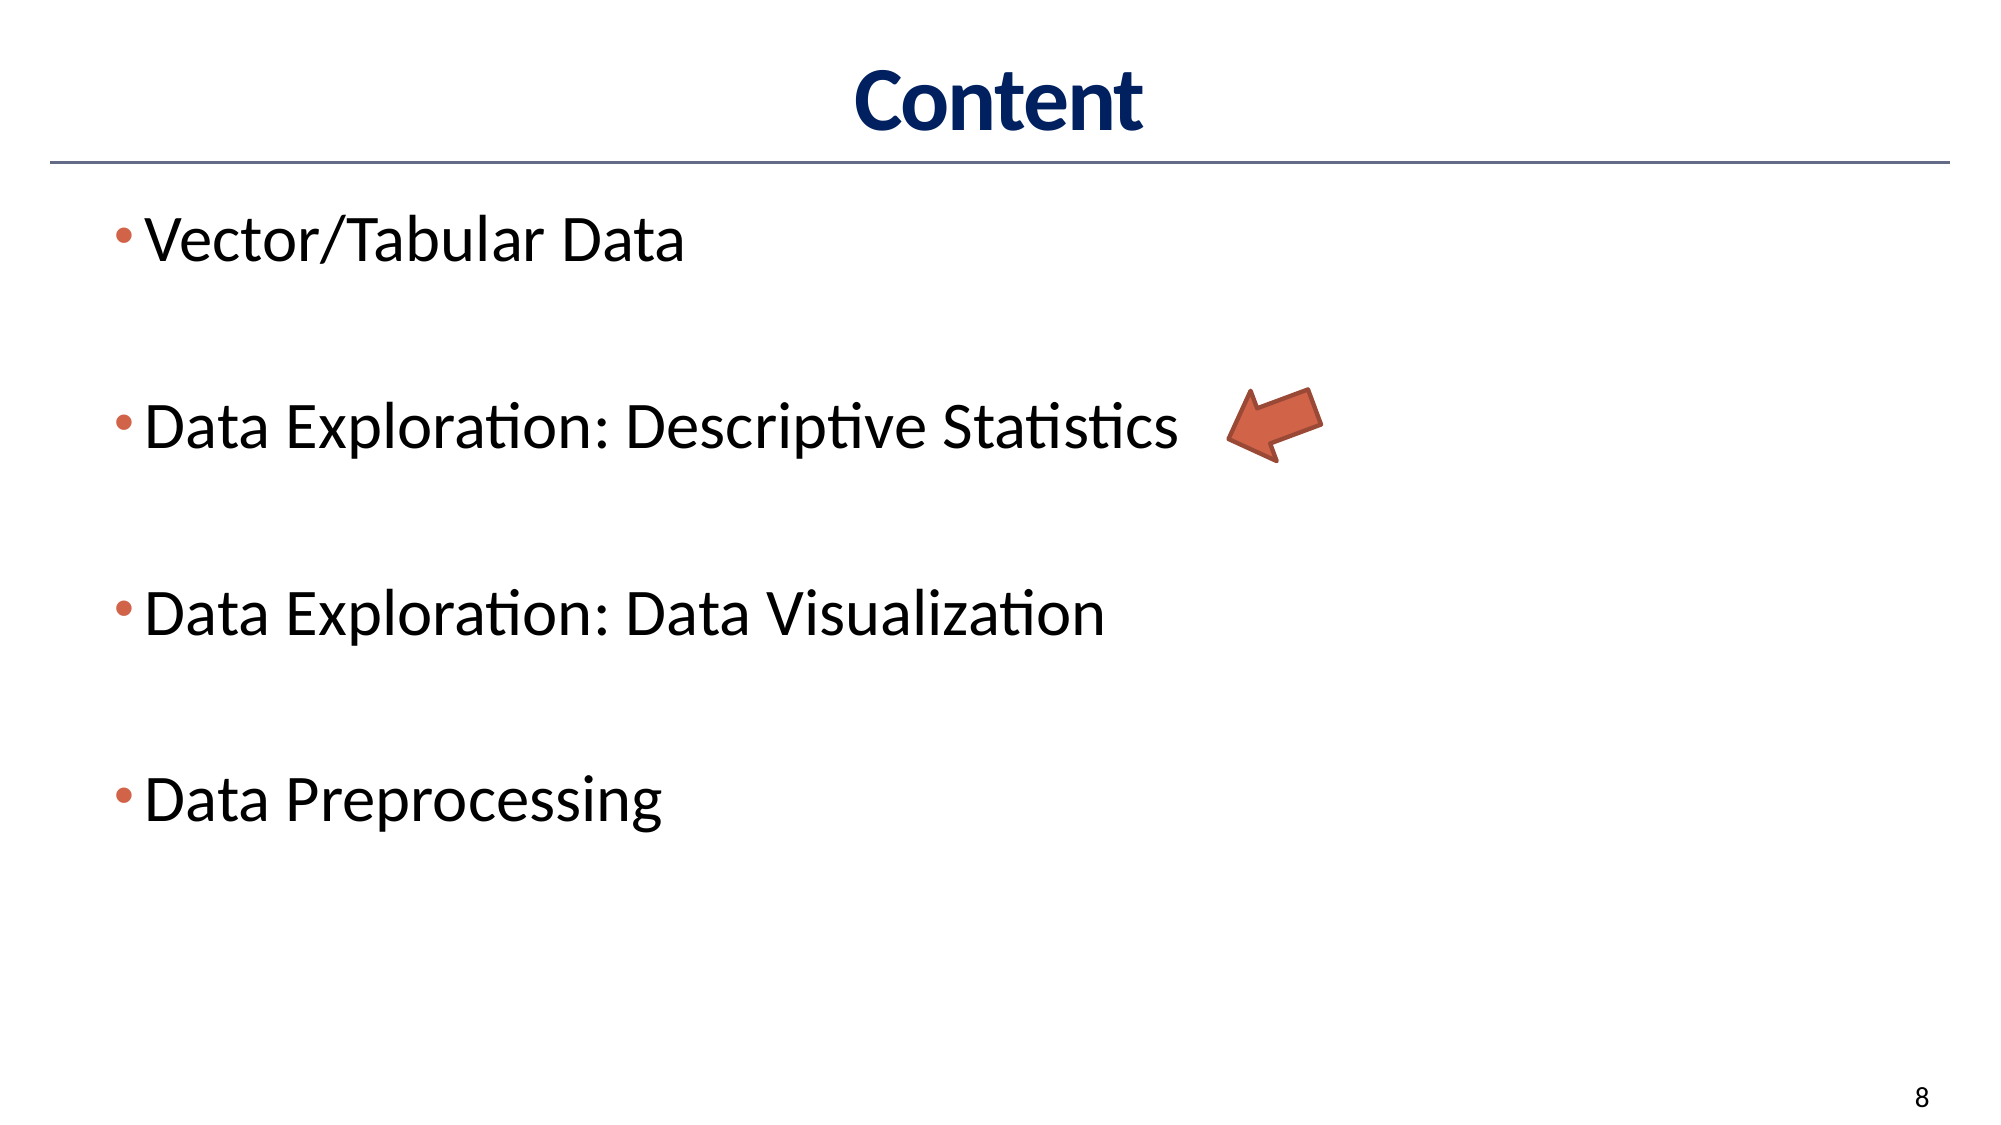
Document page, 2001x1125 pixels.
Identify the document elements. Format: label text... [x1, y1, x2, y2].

text_box [1226, 387, 1324, 464]
list Vector/Tabular Data Data Exploration: Descriptive Statistics Data Exploration: Data Visualization Data Preprocessing [99, 187, 1900, 1063]
slide_number 8 [1899, 1071, 2000, 1125]
title Content [99, 24, 1900, 163]
